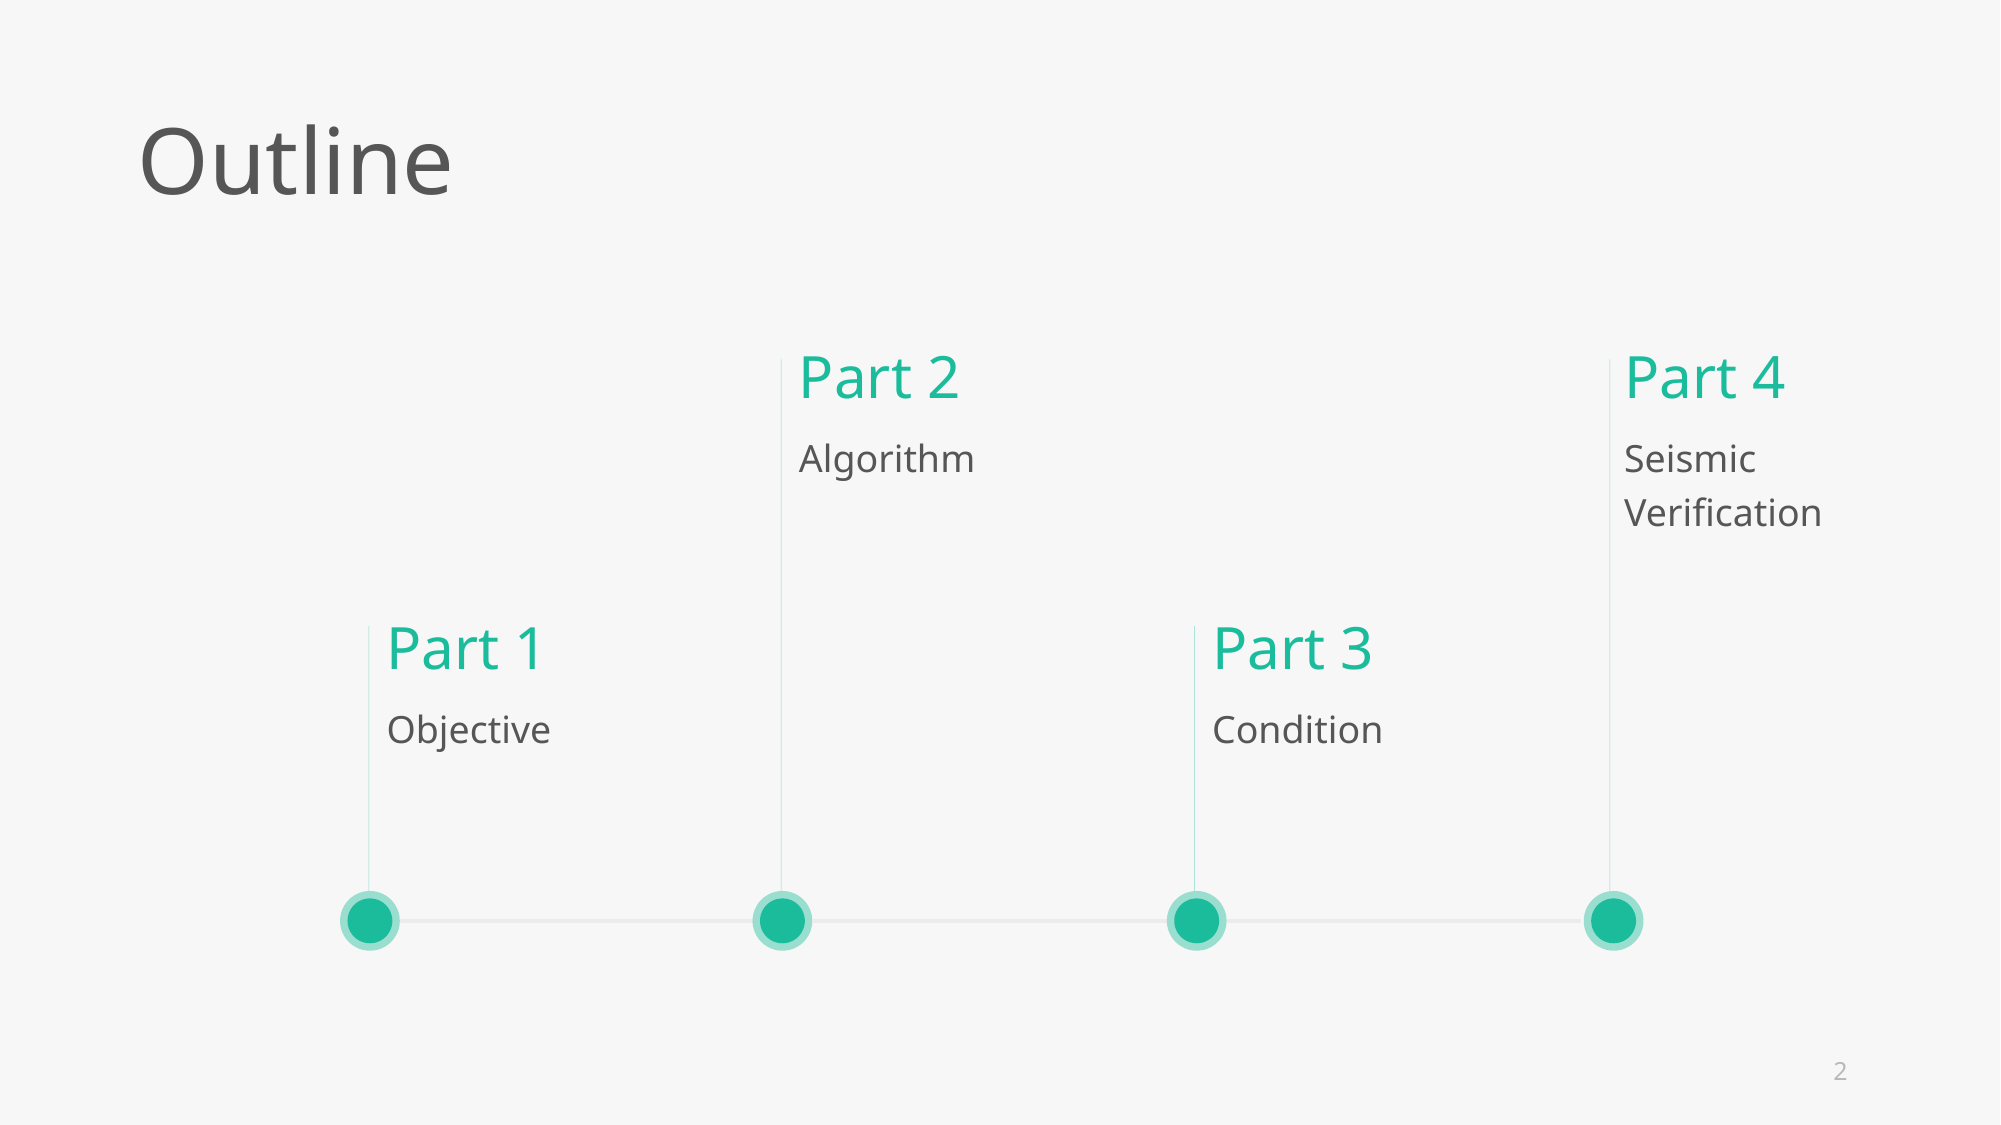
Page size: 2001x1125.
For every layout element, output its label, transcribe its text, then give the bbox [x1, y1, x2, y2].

text_box Part 4 [1606, 332, 1884, 418]
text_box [340, 890, 400, 951]
list Outline [137, 108, 873, 224]
text_box Seismic Verification [1610, 418, 1884, 541]
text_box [752, 890, 813, 951]
text_box Objective [370, 690, 647, 759]
text_box Algorithm [782, 418, 1059, 487]
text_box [1166, 890, 1227, 951]
text_box Part 1 [368, 604, 647, 689]
text_box Part 2 [781, 332, 1059, 418]
slide_number 2 [1412, 1042, 1863, 1103]
text_box Part 3 [1194, 604, 1472, 689]
text_box Condition [1195, 690, 1472, 759]
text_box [1583, 890, 1644, 951]
